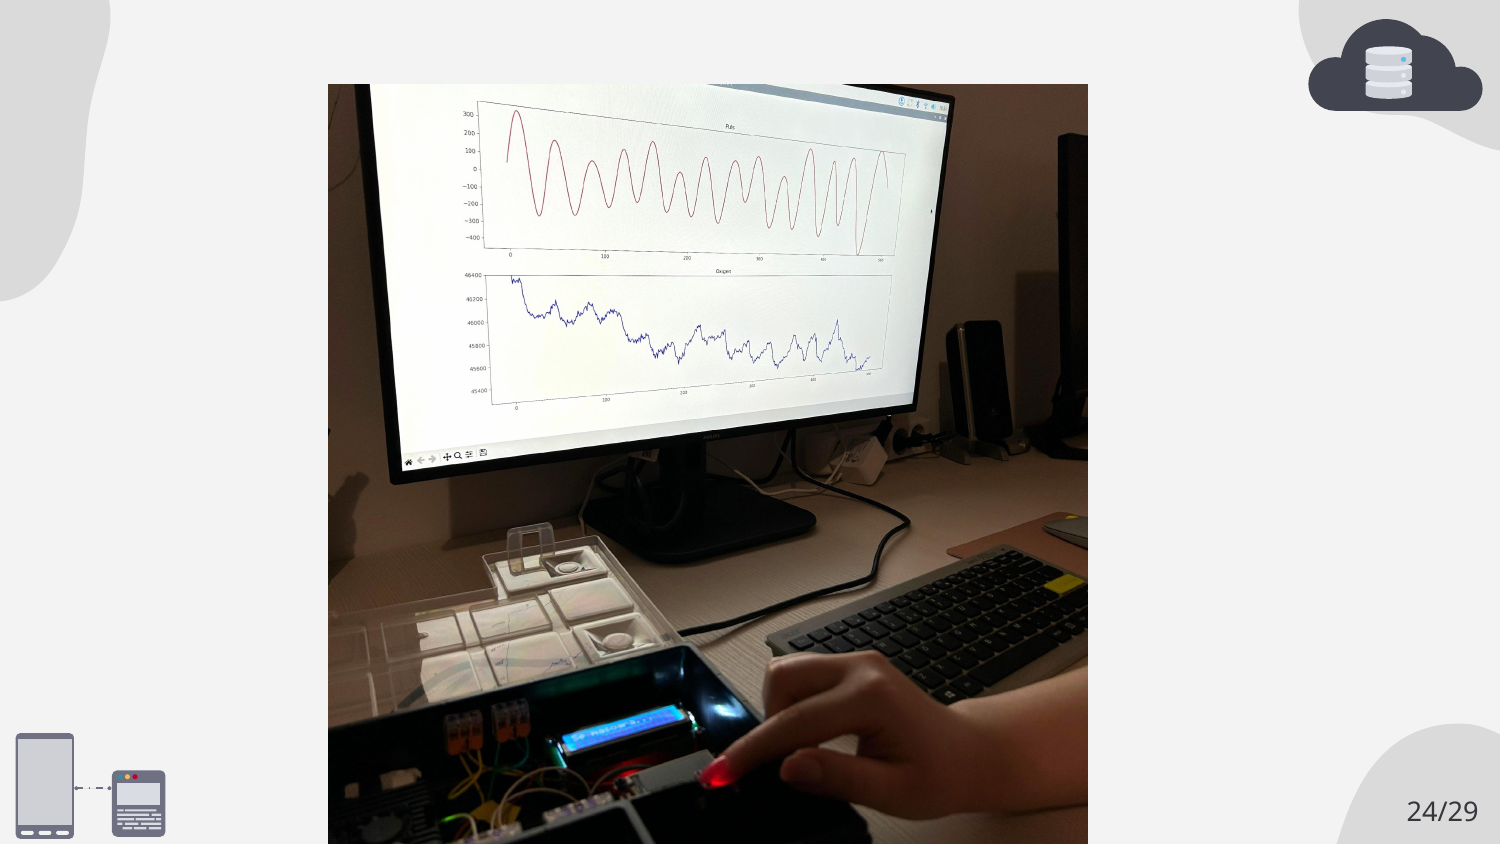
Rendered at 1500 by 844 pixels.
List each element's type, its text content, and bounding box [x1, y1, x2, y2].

slide_number 24/29 [1379, 779, 1494, 844]
picture [327, 83, 1088, 844]
